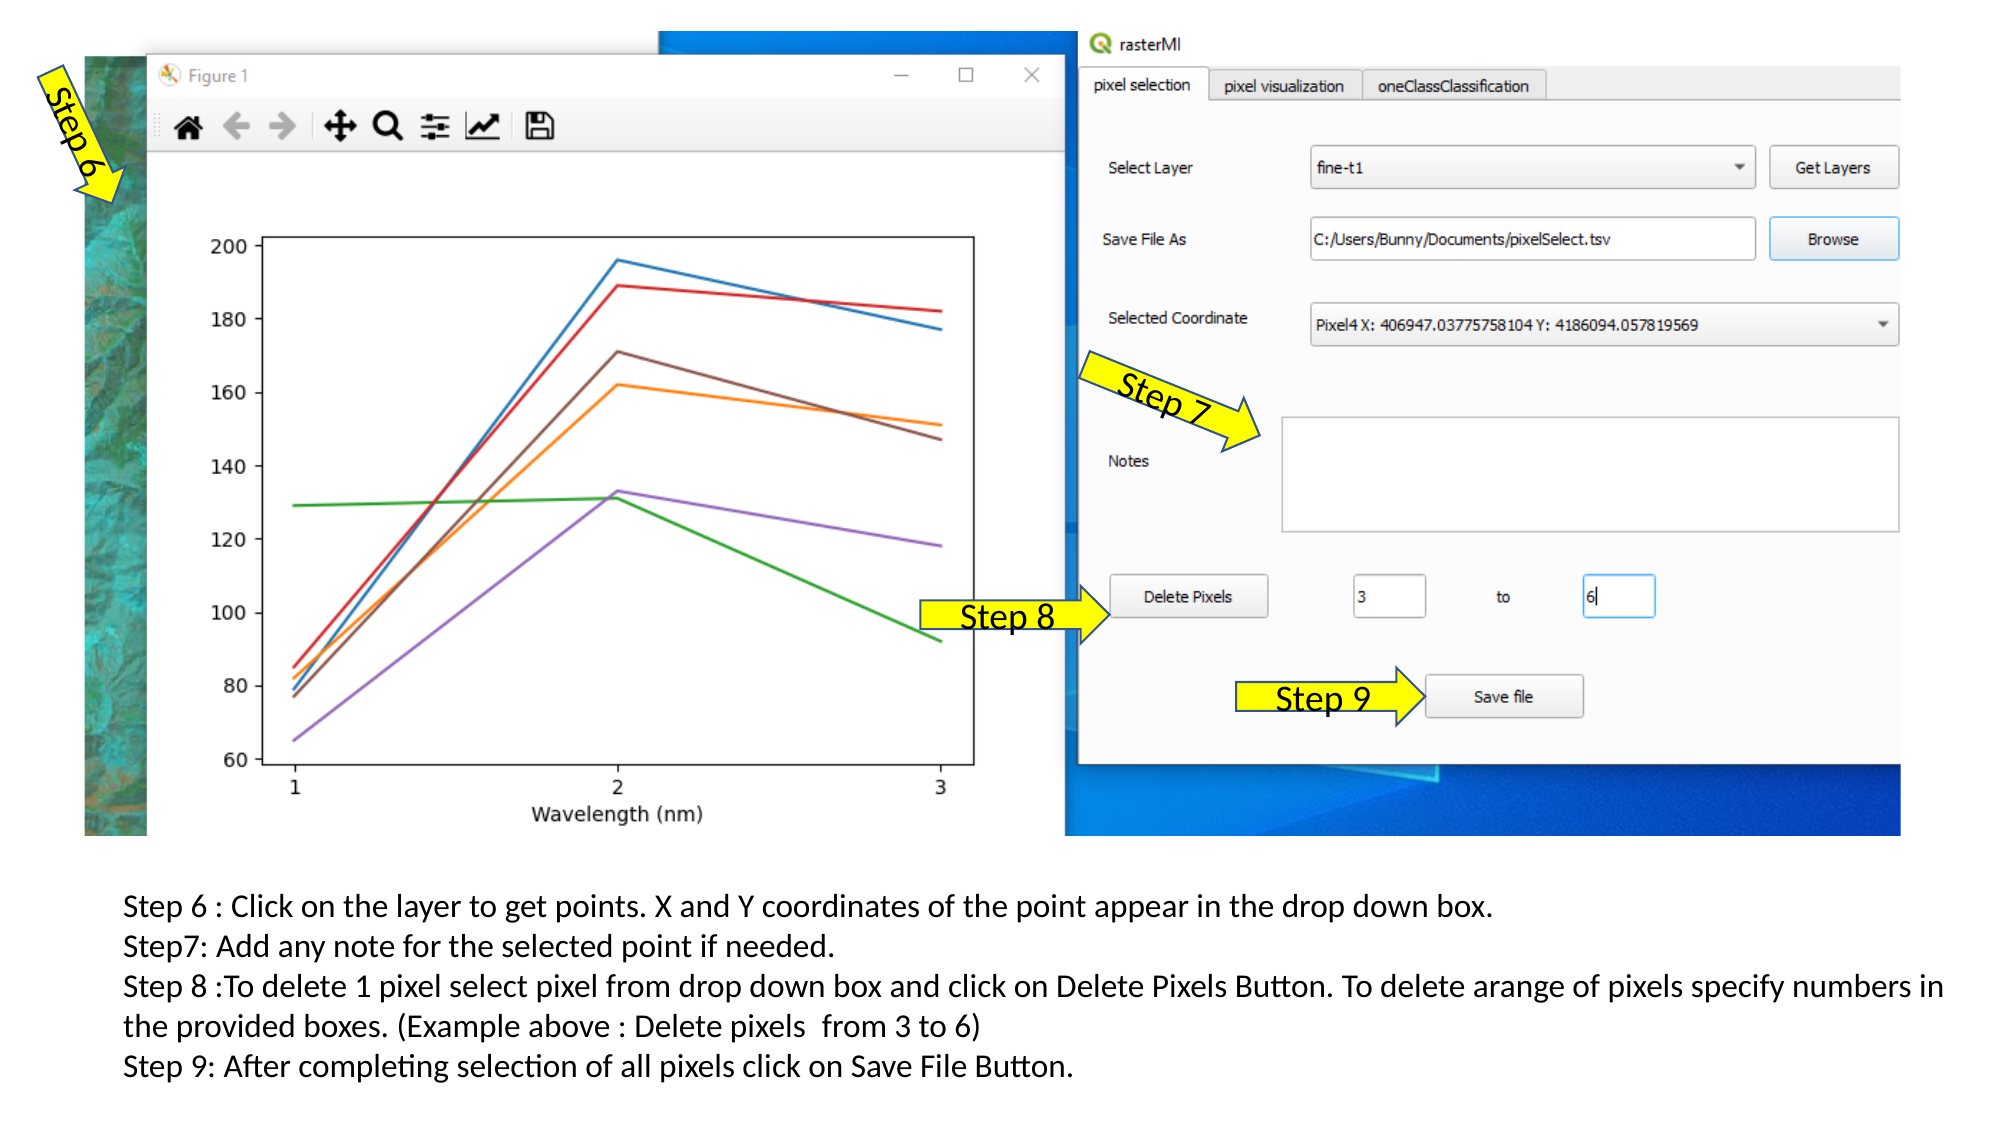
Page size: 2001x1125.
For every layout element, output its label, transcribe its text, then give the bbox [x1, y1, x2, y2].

text_box Step 6 : Click on the layer to get points. X and Y coordinates of the point appear in the drop down box. Step7: Add any note for the selected point if needed. Step 8 :To delete 1 pixel select pixel from drop down box and click on Delete Pixels Button. To delete arange of pixels specify numbers in the provided boxes. (Example above : Delete pixels from 3 to 6) Step 9: After completing selection of all pixels click on Save File Button. [108, 876, 1976, 1092]
text_box Step 6 [36, 64, 84, 180]
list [84, 31, 1901, 836]
text_box Step 6 [72, 184, 84, 195]
